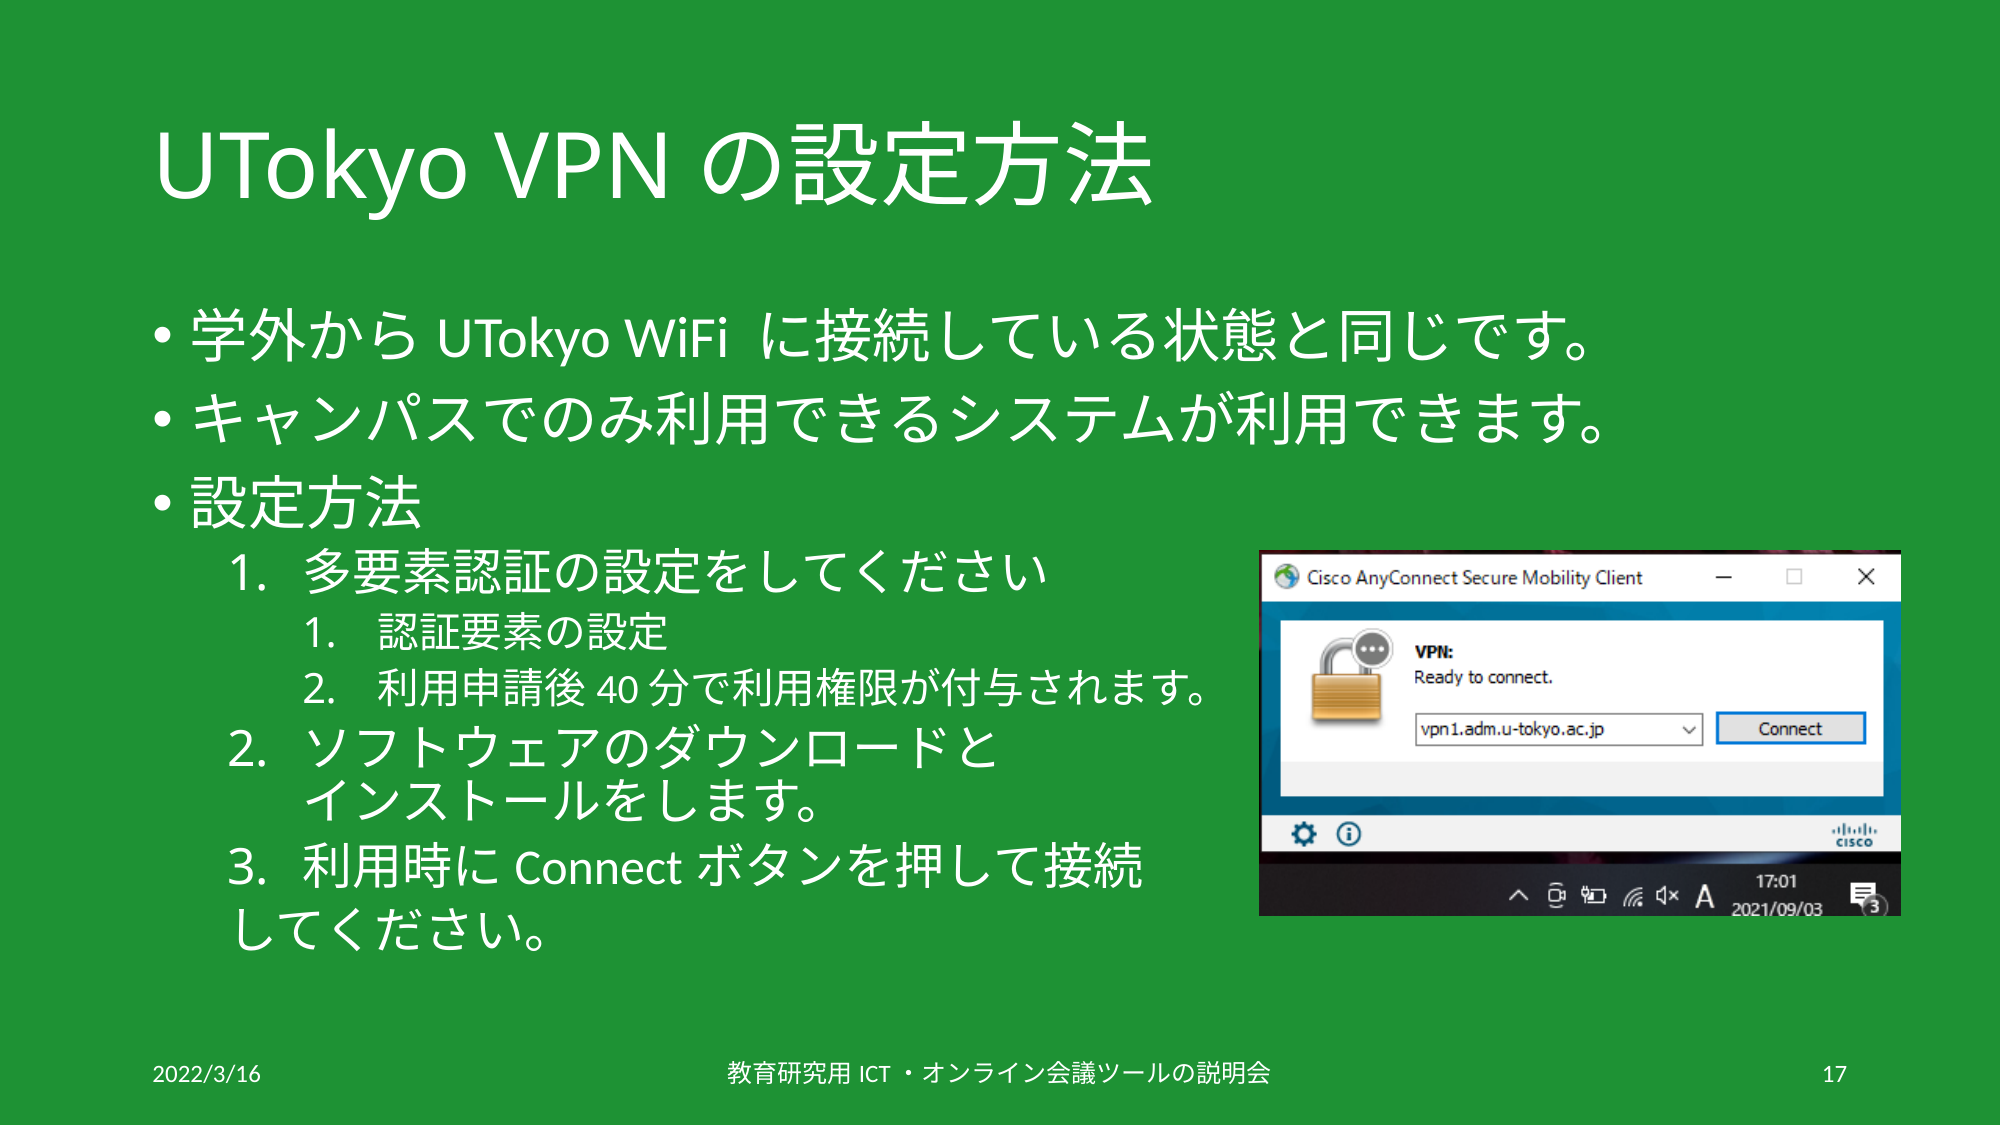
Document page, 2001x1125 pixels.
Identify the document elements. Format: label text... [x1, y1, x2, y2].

title UTokyo VPNの設定方法 [137, 59, 1863, 278]
slide_number 17 [1412, 1042, 1863, 1103]
picture [1259, 550, 1901, 916]
footer 教育研究用ICT・オンライン会議ツールの説明会 [662, 1042, 1338, 1103]
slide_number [137, 1042, 588, 1103]
list 学外からUTokyo WiFi に接続している状態と同じです。 キャンパスでのみ利用できるシステムが利用できます。 設定方法 多要素認証の設定をしてください 認証要素の設定 利用申請後40分で利用権限が付与されます。 ソフトウェアのダウンロードと インストールをします。 利用時にConnectボタンを押して接続 してください。 [137, 299, 1863, 1014]
picture [1281, 621, 1883, 796]
